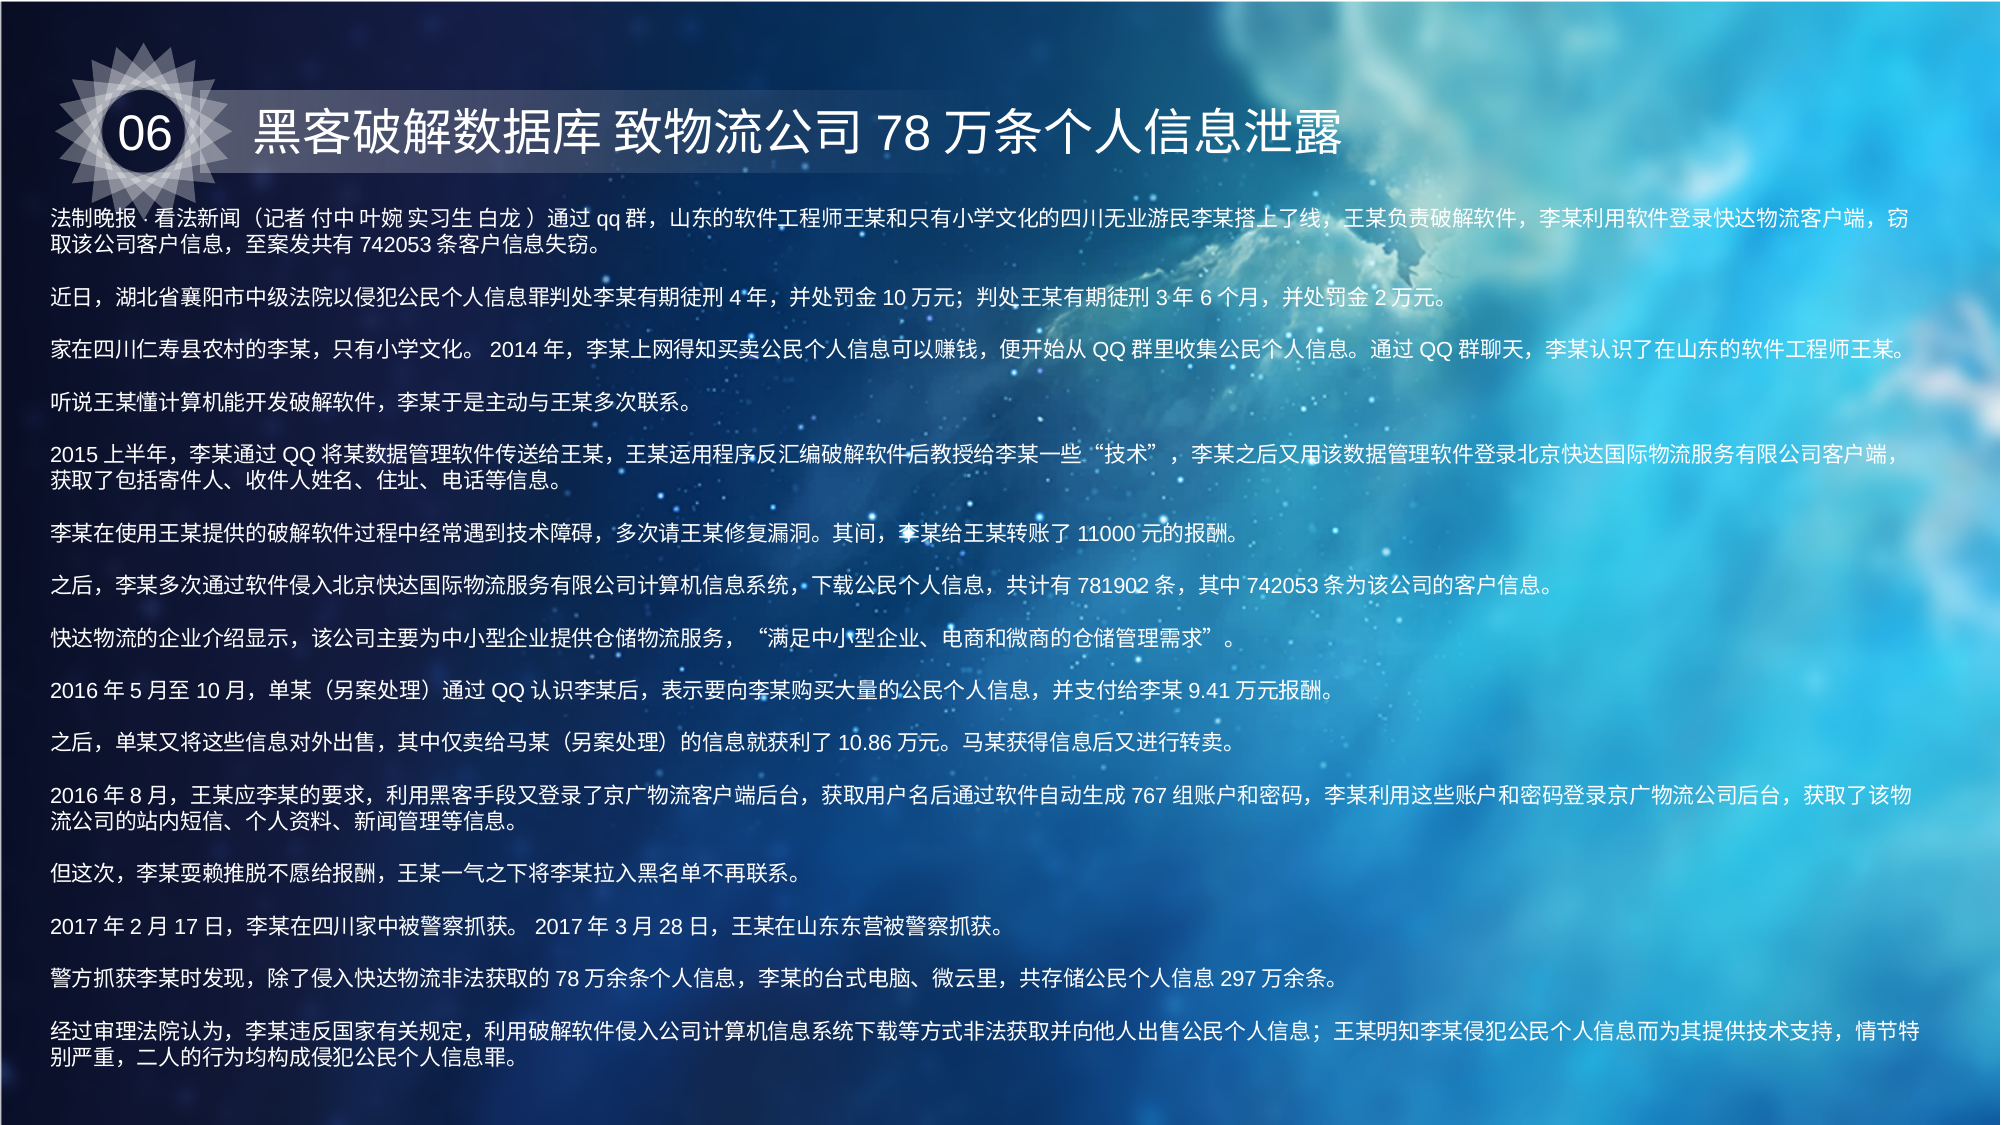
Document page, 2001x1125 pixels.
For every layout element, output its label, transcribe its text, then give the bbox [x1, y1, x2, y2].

text_box [238, 169, 990, 175]
text_box 法制晚报·看法新闻（记者 付中 叶婉 实习生 白龙 ）通过qq群，山东的软件工程师王某和只有小学文化的四川无业游民李某搭上了线，王某负责破解软件，李某利用软件登录快达物流客户端，窃取该公司客户信息，至案发共有742053条客户信息失窃。 近日，湖北省襄阳市中级法院以侵犯公民个人信息罪判处李某有期徒刑4年，并处罚金10万元；判处王某有期徒刑3年6个月，并处罚金2万元。 家在四川仁寿县农村的李某，只有小学文化。2014年，李某上网得知买卖公民个人信息可以赚钱，便开始从QQ群里收集公民个人信息。通过QQ群聊天，李某认识了在山东的软件工程师王某。 听说王某懂计算机能开发破解软件，李某于是主动与王某多次联系。 2015上半年，李某通过QQ将某数据管理软件传送给王某，王某运用程序反汇编破解软件后教授给李某一些“技术”，李某之后又用该数据管理软件登录北京快达国际物流服务有限公司客户端，获取了包括寄件人、收件人姓名、住址、电话等信息。 李某在使用王某提供的破解软件过程中经常遇到技术障碍，多次请王某修复漏洞。其间，李某给王某转账了11000元的报酬。 之后，李某多次通过软件侵入北京快达国际物流服务有限公司计算机信息系统，下载公民个人信息，共计有781902条，其中742053条为该公司的客户信息。 快达物流的企业介绍显示，该公司主要为中小型企业提供仓储物流服务，“满足中小型企业、电商和微商的仓储管理需求”。 2016年5月至10月，单某（另案处理）通过QQ认识李某后，表示要向李某购买大量的公民个人信息，并支付给李某9.41万元报酬。 之后，单某又将这些信息对外出售，其中仅卖给马某（另案处理）的信息就获利了10.86万元。马某获得信息后又进行转卖。 2016年8月，王某应李某的要求，利用黑客手段又登录了京广物流客户端后台，获取用户名后通过软件自动生成767组账户和密码，李某利用这些账户和密码登录京广物流公司后台，获取了该物流公司的站内短信、个人资料、新闻管理等信息。 但这次，李某耍赖推脱不愿给报酬，王某一气之下将李某拉入黑名单不再联系。 2017年2月17日，李某在四川家中被警察抓获。2017年3月28日，王某在山东东营被警察抓获。 警方抓获李某时发现，除了侵入快达物流非法获取的78万余条个人信息，李某的台式电脑、微云里，共存储公民个人信息297万余条。 经过审理法院认为，李某违反国家有关规定，利用破解软件侵入公司计算机信息系统下载等方式非法获取并向他人出售公民个人信息；王某明知李某侵犯公民个人信息而为其提供技术支持，情节特别严重，二人的行为均构成侵犯公民个人信息罪。 [35, 197, 1942, 1078]
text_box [54, 42, 233, 221]
text_box 黑客破解数据库 致物流公司78万条个人信息泄露 [238, 93, 1358, 169]
picture [3, 2, 2000, 1125]
text_box [238, 88, 990, 93]
